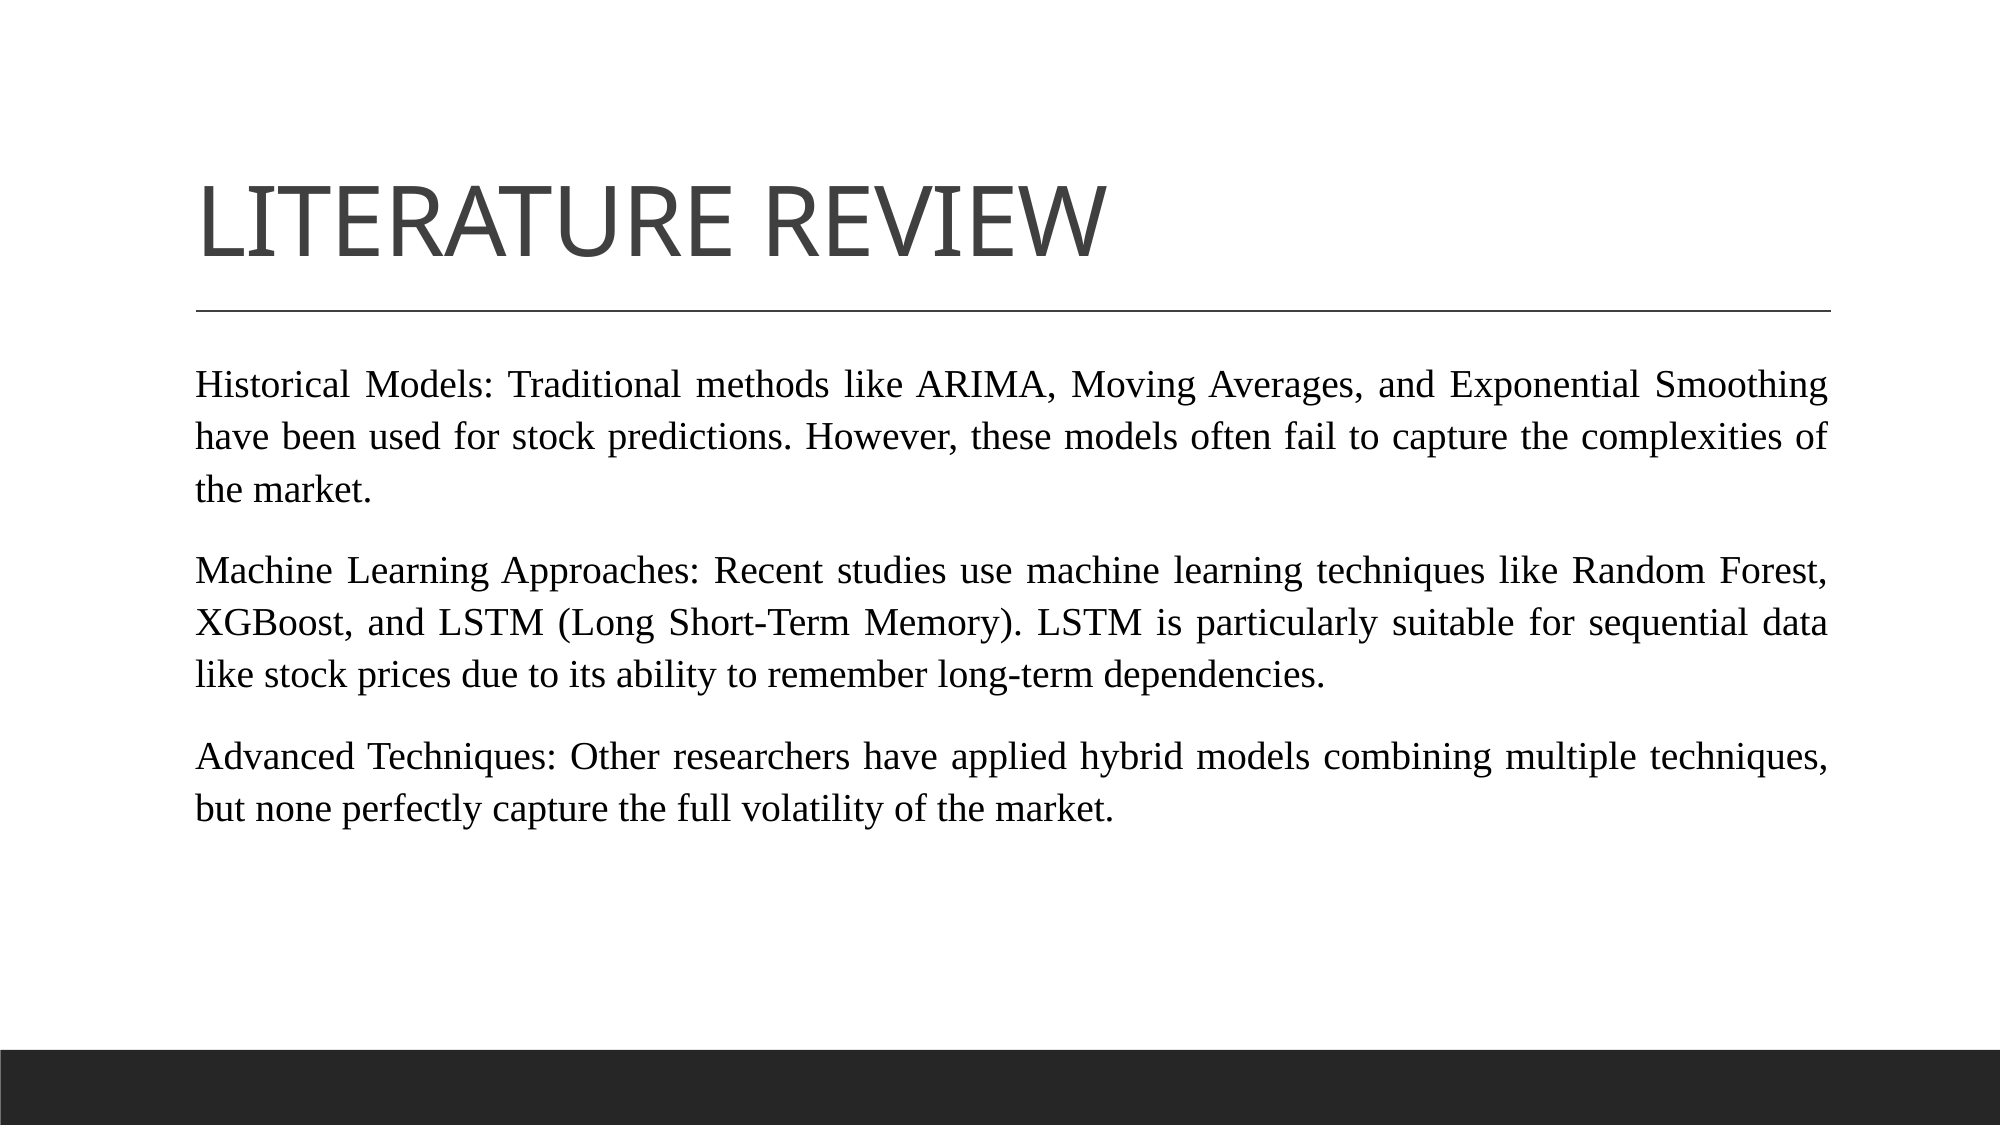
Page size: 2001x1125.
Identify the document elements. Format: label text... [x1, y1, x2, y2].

list Historical Models: Traditional methods like ARIMA, Moving Averages, and Exponential Smoothing have been used for stock predictions. However, these models often fail to capture the complexities of the market. Machine Learning Approaches: Recent studies use machine learning techniques like Random Forest, XGBoost, and LSTM (Long Short-Term Memory). LSTM is particularly suitable for sequential data like stock prices due to its ability to remember long-term dependencies. Advanced Techniques: Other researchers have applied hybrid models combining multiple techniques, but none perfectly capture the full volatility of the market. [180, 345, 1830, 963]
title LITERATURE REVIEW [180, 47, 1830, 285]
